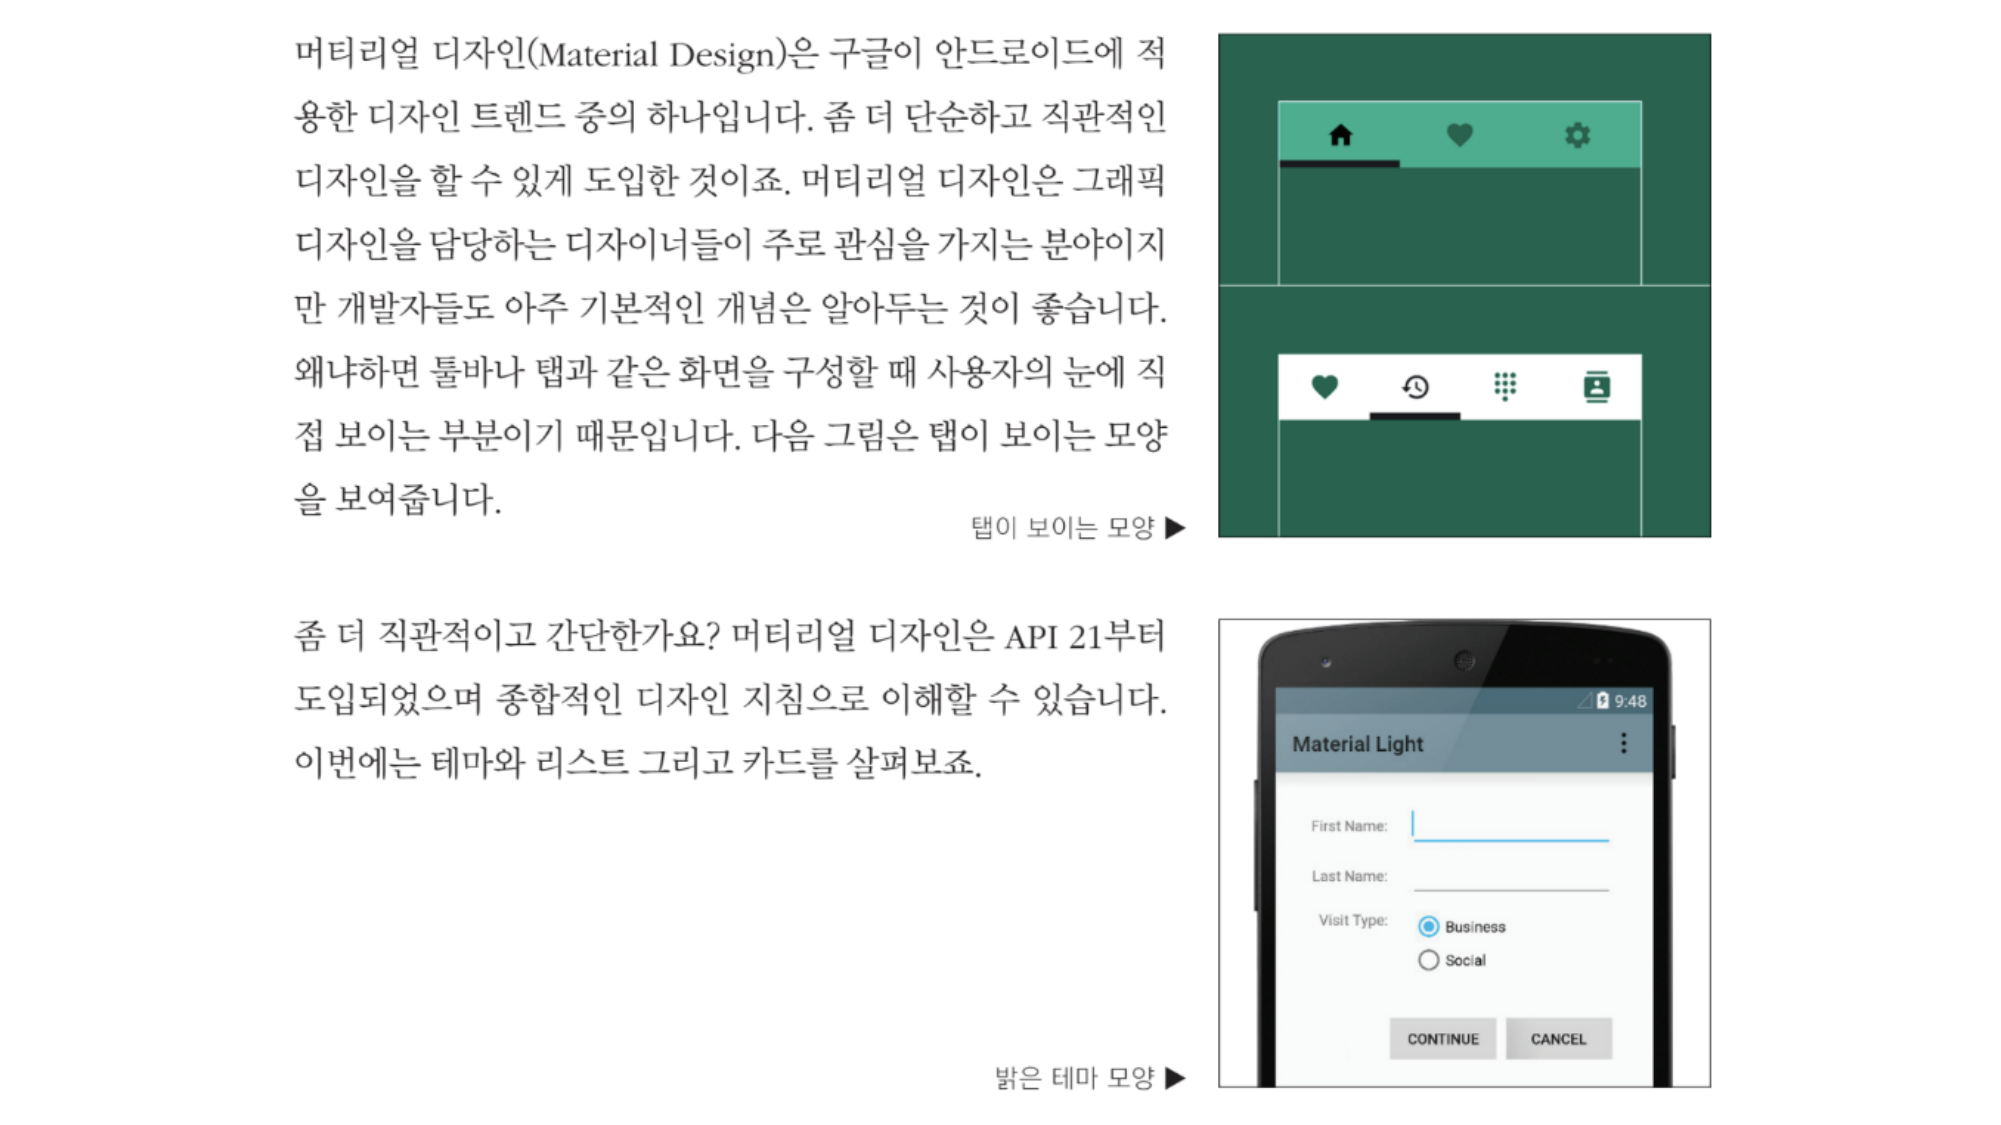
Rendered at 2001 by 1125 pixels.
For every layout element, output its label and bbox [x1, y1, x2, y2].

picture [253, 0, 1747, 1125]
